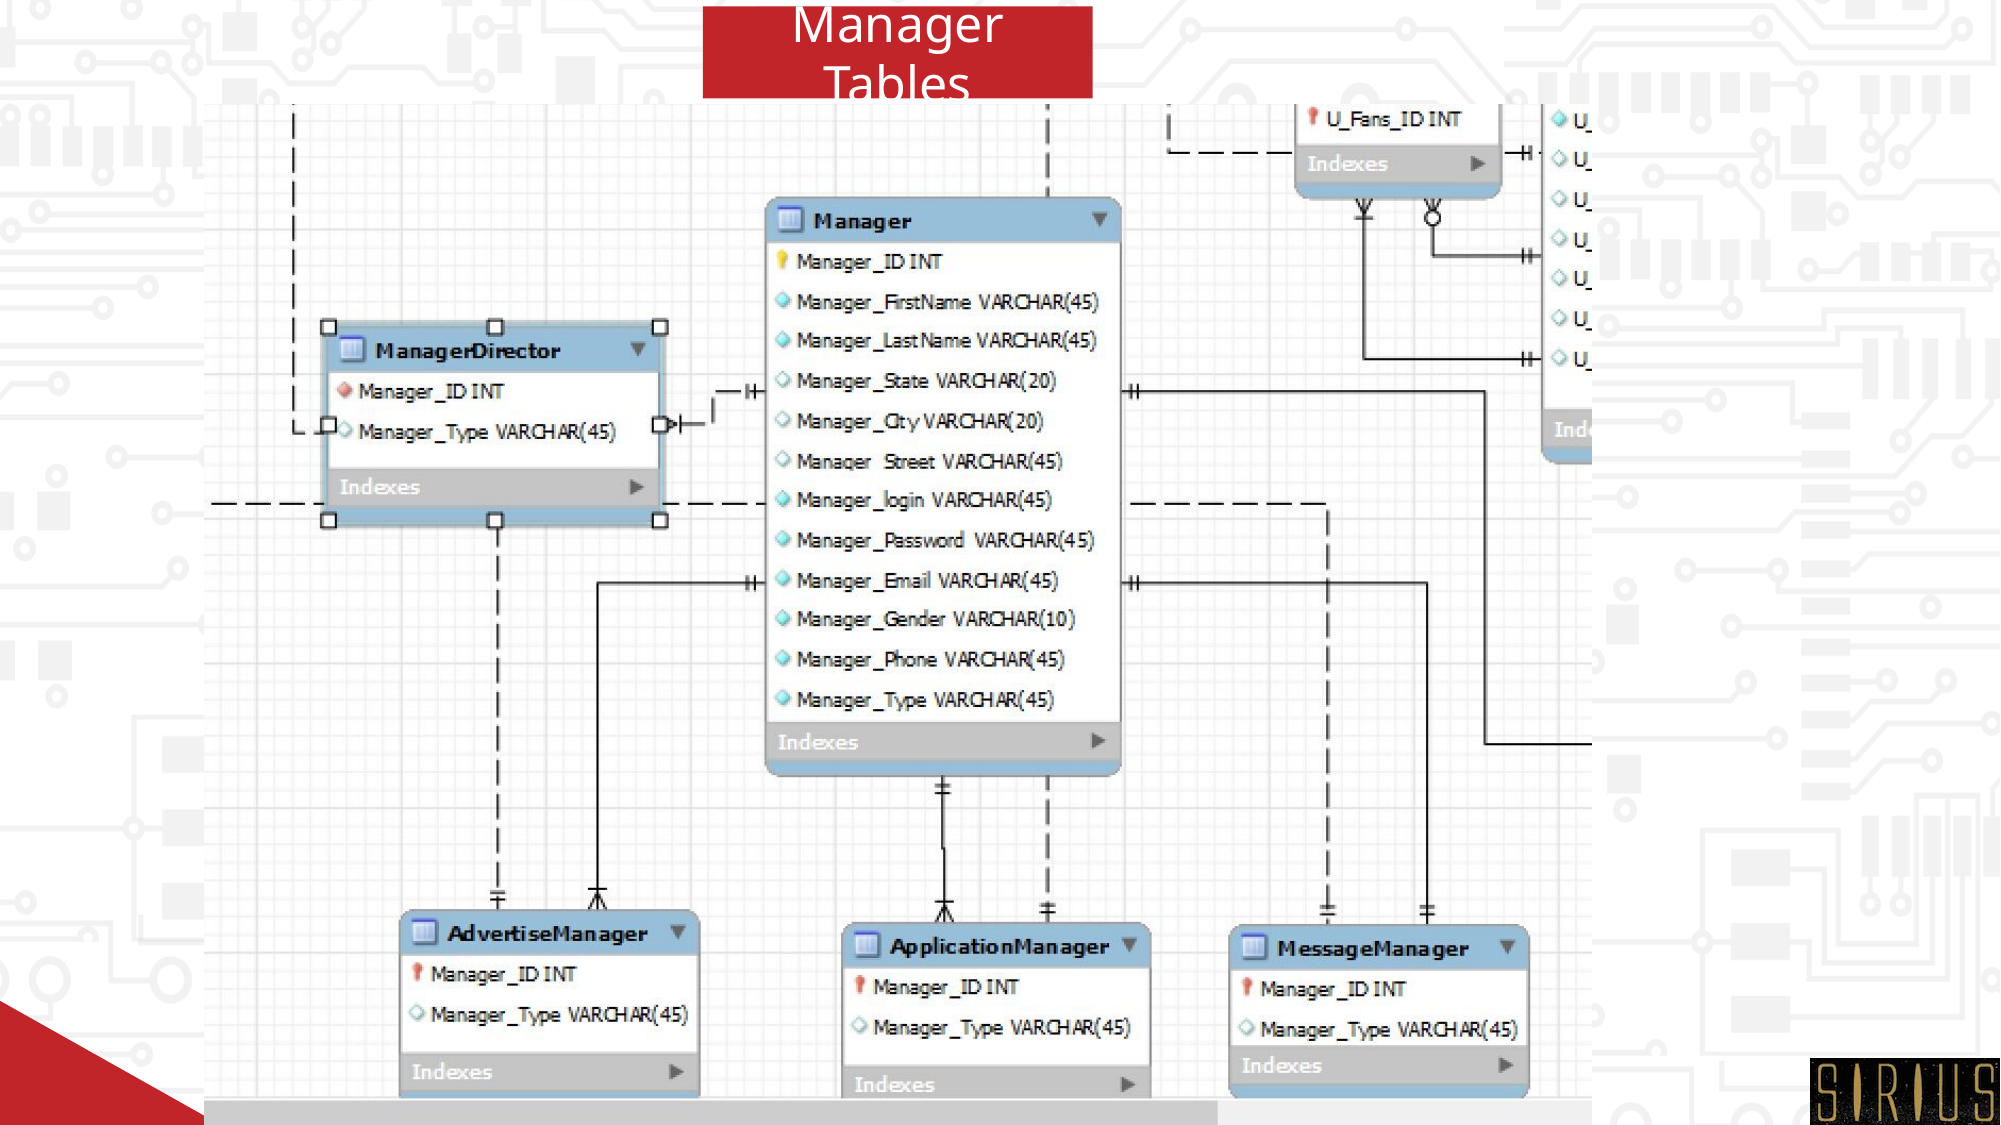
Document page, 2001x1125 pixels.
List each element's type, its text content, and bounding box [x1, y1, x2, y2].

text_box Manager Tables [702, 5, 1094, 99]
text_box [0, 999, 204, 1125]
picture [0, 0, 2000, 1125]
